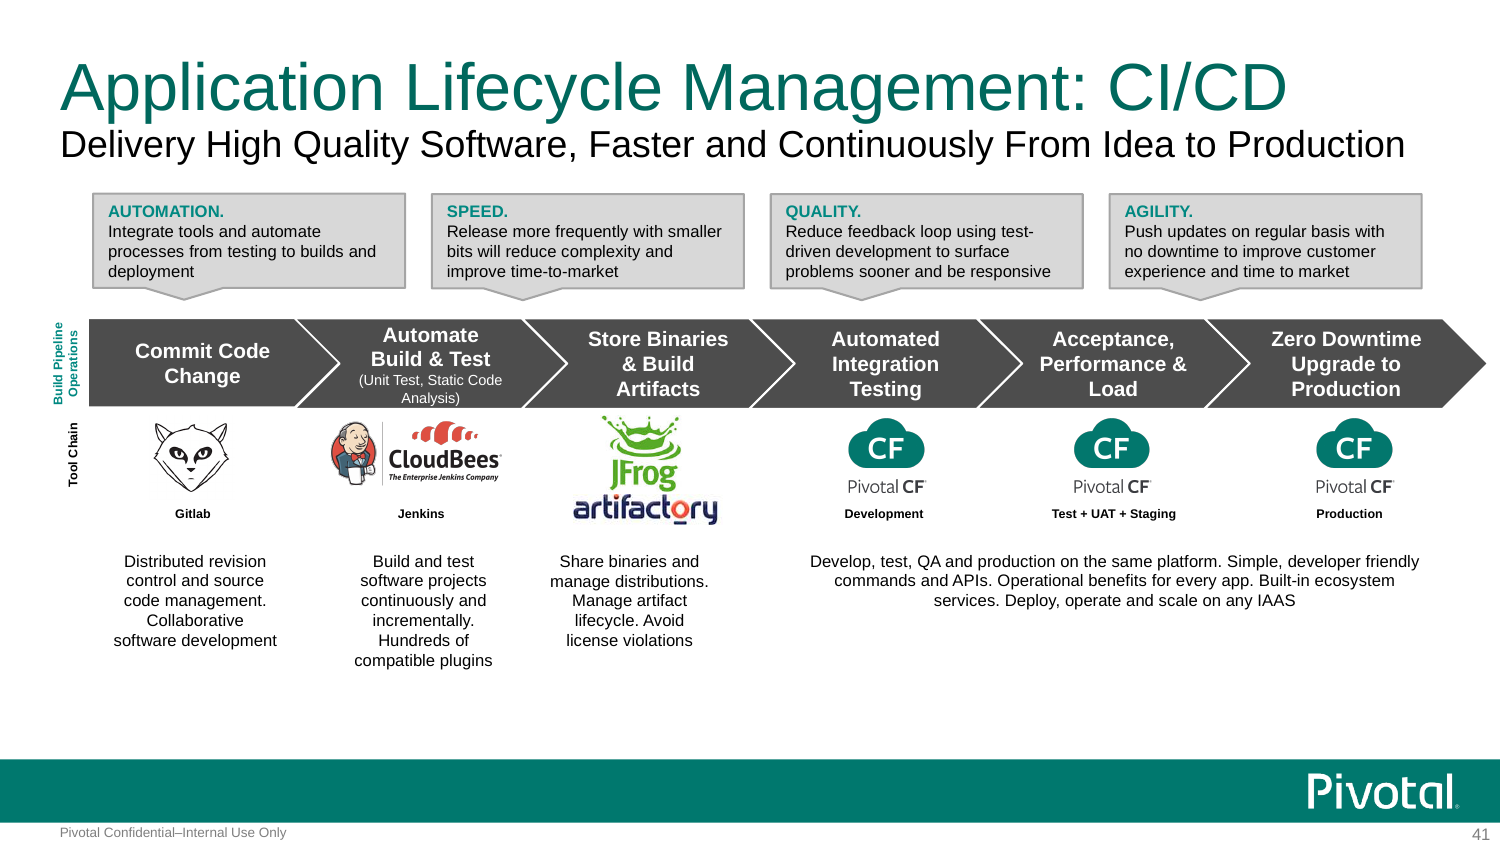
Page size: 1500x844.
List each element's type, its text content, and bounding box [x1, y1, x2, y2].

picture [149, 415, 235, 500]
picture [1300, 761, 1464, 816]
text_box Develop, test, QA and production on the same platform. Simple, developer friendly commands and APIs. Operational benefits for every app. Built-in ecosystem services. Deploy, operate and scale on any IAAS [792, 542, 1438, 651]
text_box Share binaries and manage distributions. Manage artifact lifecycle. Avoid license violations [532, 542, 728, 664]
text_box SPEED. Release more frequently with smaller bits will reduce complexity and improve time-to-market [431, 194, 744, 298]
text_box Build and test software projects continuously and incrementally. Hundreds of compatible plugins [326, 542, 522, 690]
text_box Distributed revision control and source code management. Collaborative software development [97, 542, 293, 690]
title Application Lifecycle Management: CI/CD Delivery High Quality Software, Faster and Continuously From Idea to Production [60, 53, 1440, 129]
picture [327, 415, 506, 492]
text_box AUTOMATION. Integrate tools and automate processes from testing to builds and deployment [93, 193, 406, 298]
text_box QUALITY. Reduce feedback loop using test-driven development to surface problems sooner and be responsive [770, 194, 1083, 298]
picture [600, 415, 682, 493]
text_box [41, 299, 1488, 529]
text_box AGILITY. Push updates on regular basis with no downtime to improve customer experience and time to market [1109, 194, 1422, 298]
